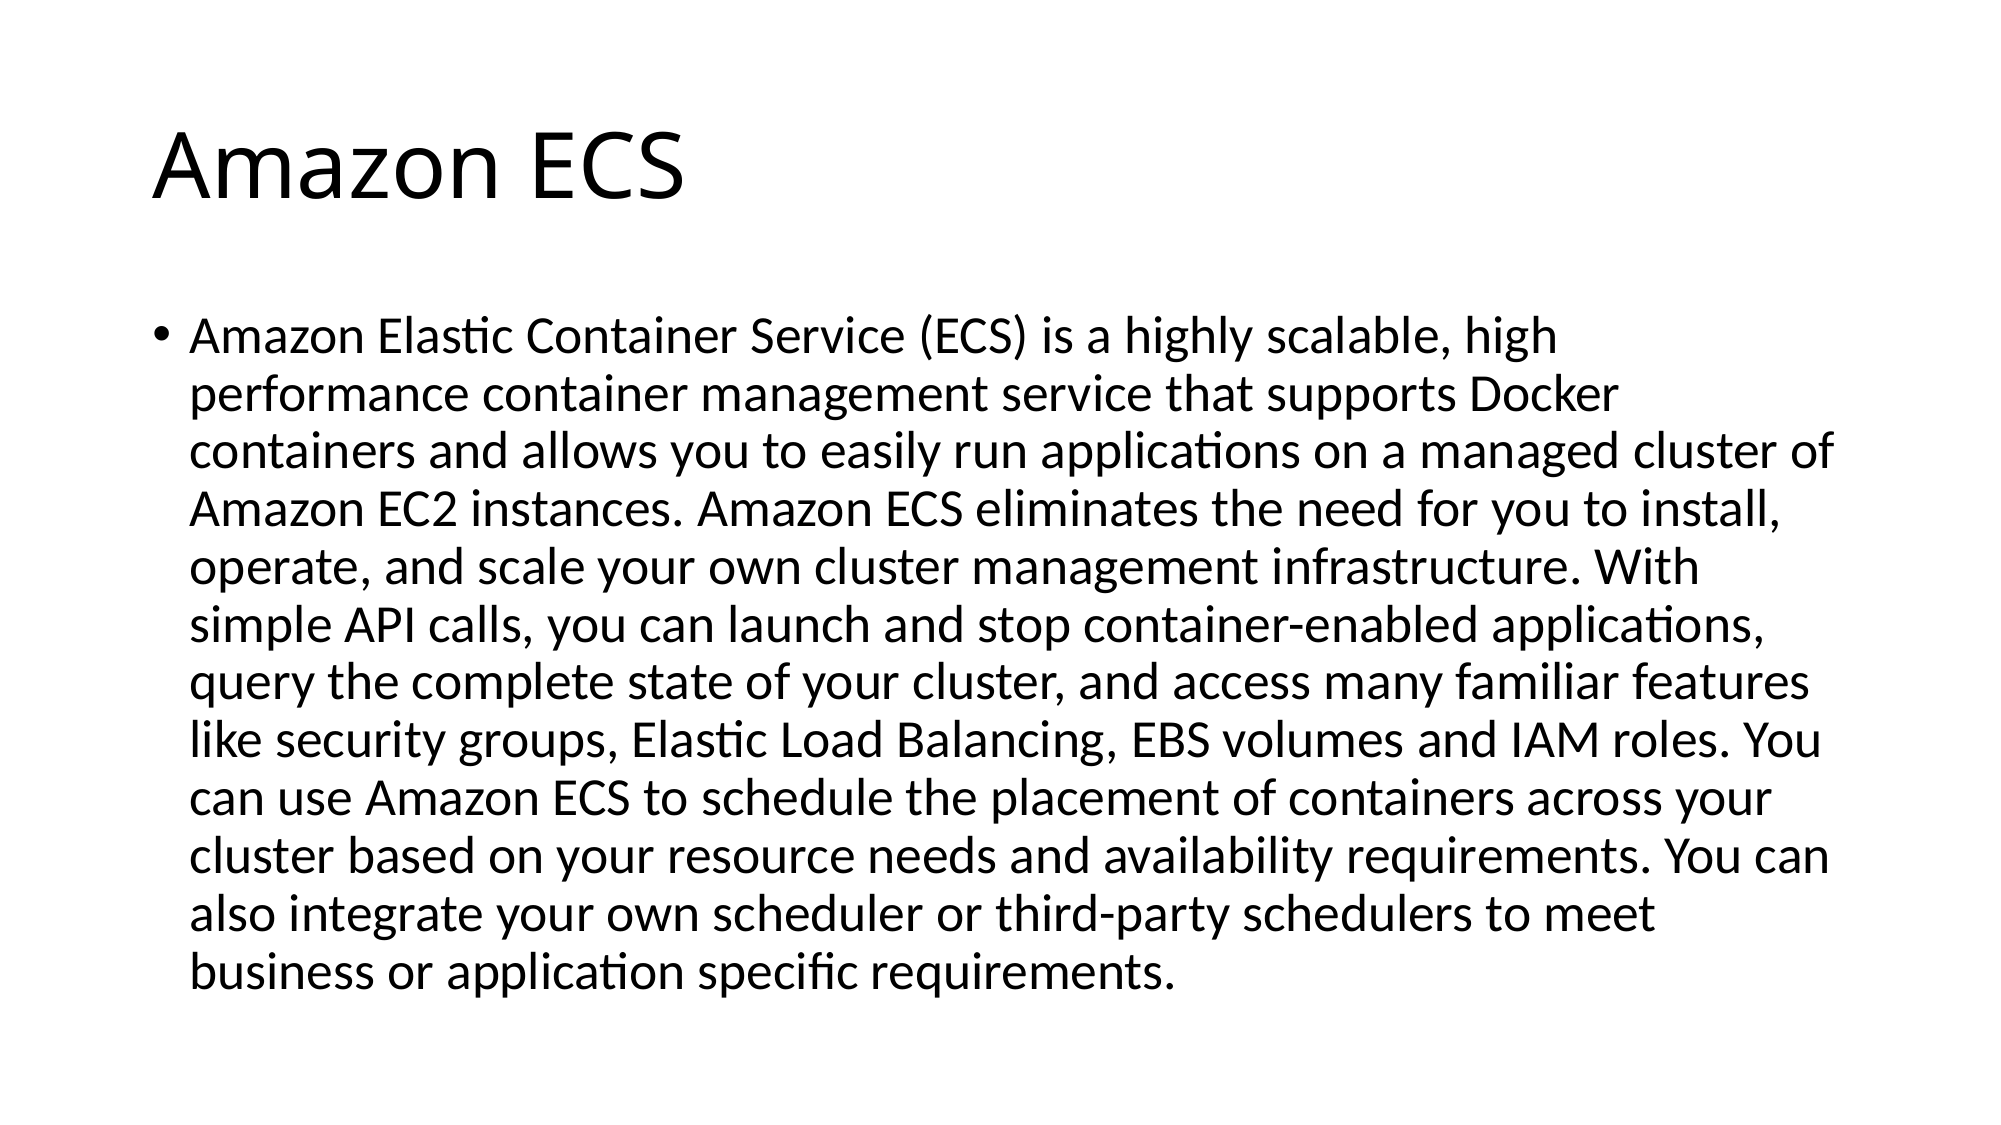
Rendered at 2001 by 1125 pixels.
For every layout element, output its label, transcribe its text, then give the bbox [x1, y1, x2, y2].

list Amazon Elastic Container Service (ECS) is a highly scalable, high performance container management service that supports Docker containers and allows you to easily run applications on a managed cluster of Amazon EC2 instances. Amazon ECS eliminates the need for you to install, operate, and scale your own cluster management infrastructure. With simple API calls, you can launch and stop container-enabled applications, query the complete state of your cluster, and access many familiar features like security groups, Elastic Load Balancing, EBS volumes and IAM roles. You can use Amazon ECS to schedule the placement of containers across your cluster based on your resource needs and availability requirements. You can also integrate your own scheduler or third-party schedulers to meet business or application specific requirements. [137, 299, 1863, 1014]
title Amazon ECS [137, 59, 1863, 278]
